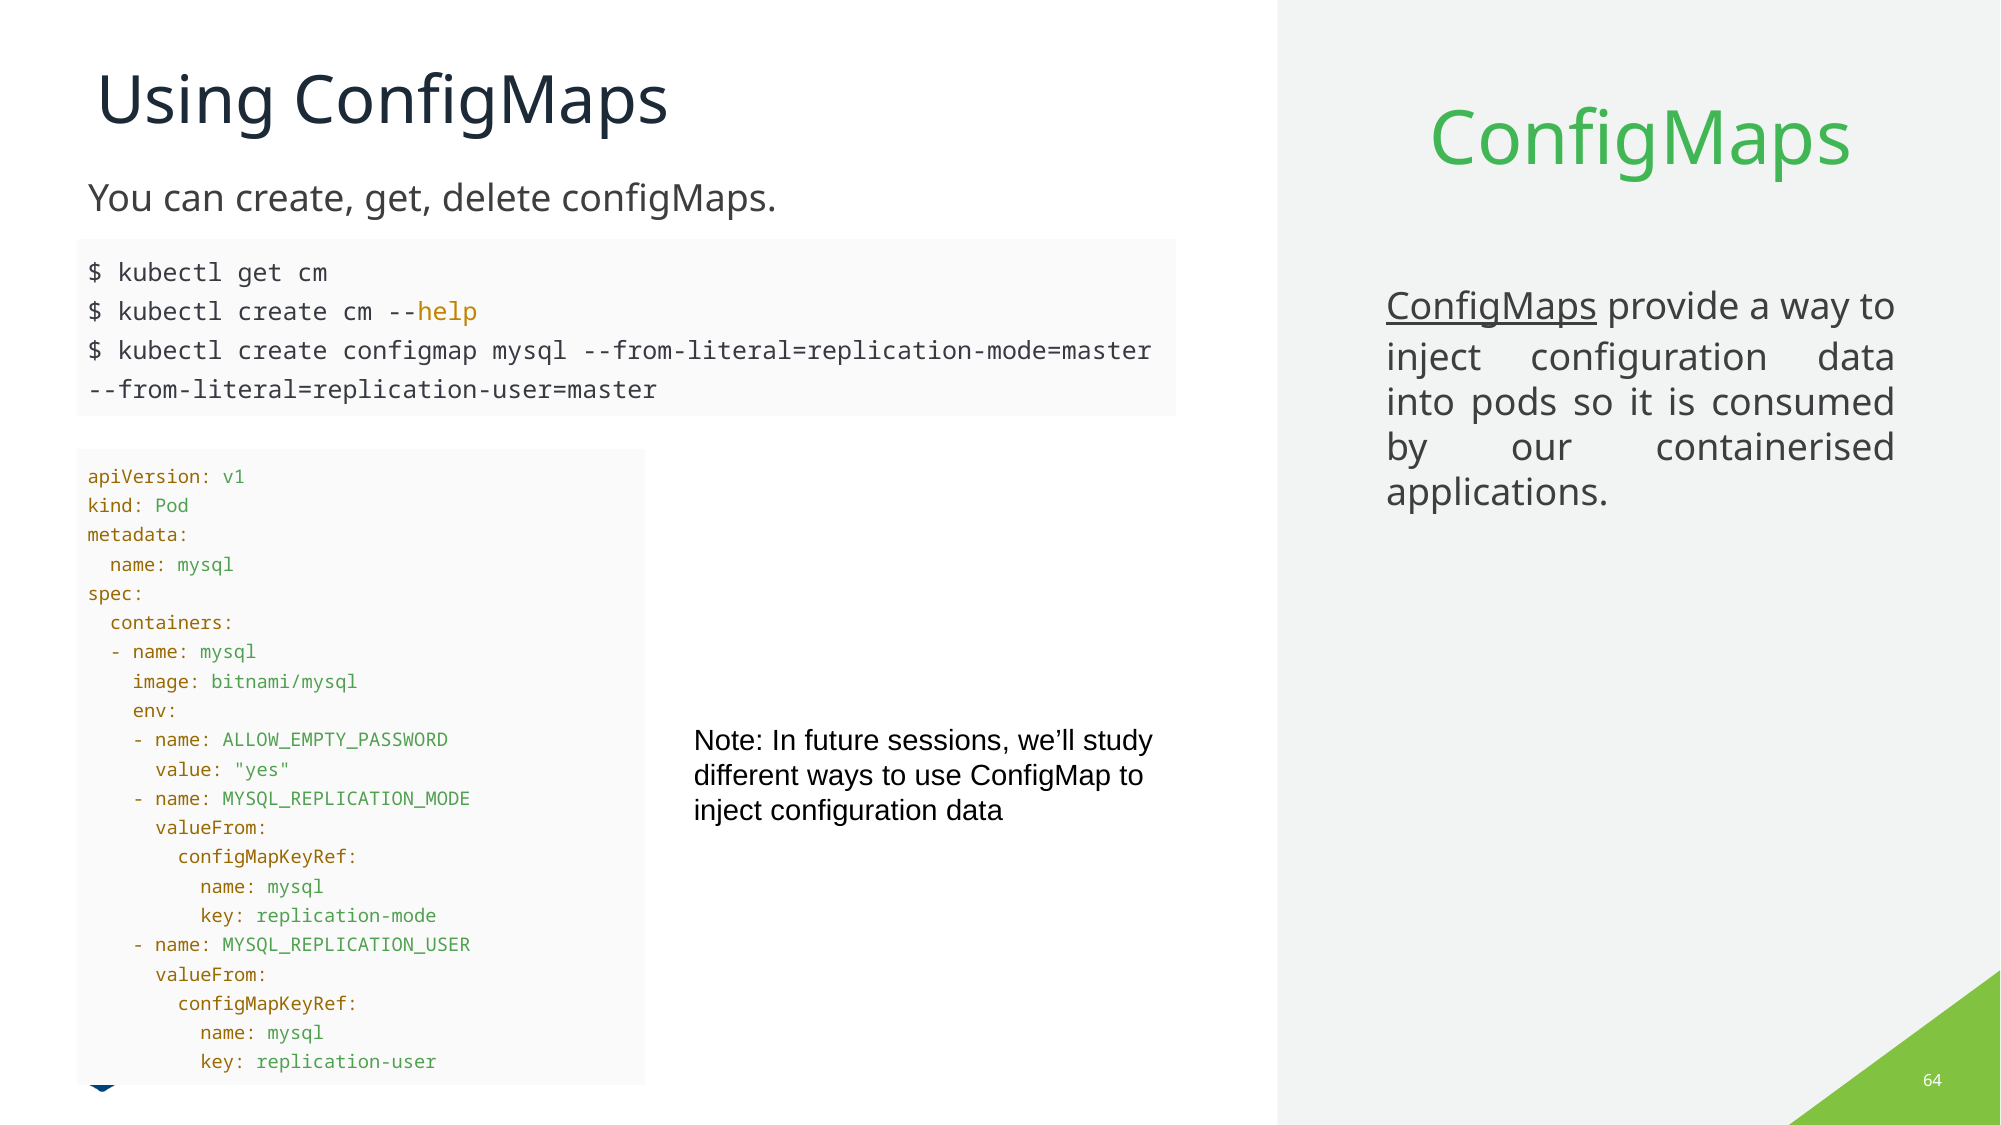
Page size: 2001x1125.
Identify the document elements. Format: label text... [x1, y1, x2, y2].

table_header apiVersion: v1 kind: Pod metadata: name: mysql spec: containers: - name: mysql image: bitnami/mysql env: - name: ALLOW_EMPTY_PASSWORD value: "yes" - name: MYSQL_REPLICATION_MODE valueFrom: configMapKeyRef: name: mysql key: replication-mode - name: MYSQL_REPLICATION_USER valueFrom: configMapKeyRef: name: mysql key: replication-user [77, 449, 645, 1085]
list ConfigMaps [1371, 77, 1912, 192]
slide_number ‹#› [1902, 1051, 1958, 1111]
picture [75, 1040, 225, 1096]
text_box You can use them in a Pod: [77, 343, 1202, 419]
list ConfigMaps provide a way to inject configuration data into pods so it is consumed by our containerised applications. [1371, 266, 1912, 981]
table_header $ kubectl get cm $ kubectl create cm --help $ kubectl create configmap mysql --from-literal=replication-mode=master --from-literal=replication-user=master [77, 239, 1176, 416]
title Using ConfigMaps [81, 52, 1198, 153]
text_box You can create, get, delete configMaps. [73, 158, 1198, 234]
text_box Note: In future sessions, we’ll study different ways to use ConfigMap to inject configuration data [678, 706, 1198, 867]
